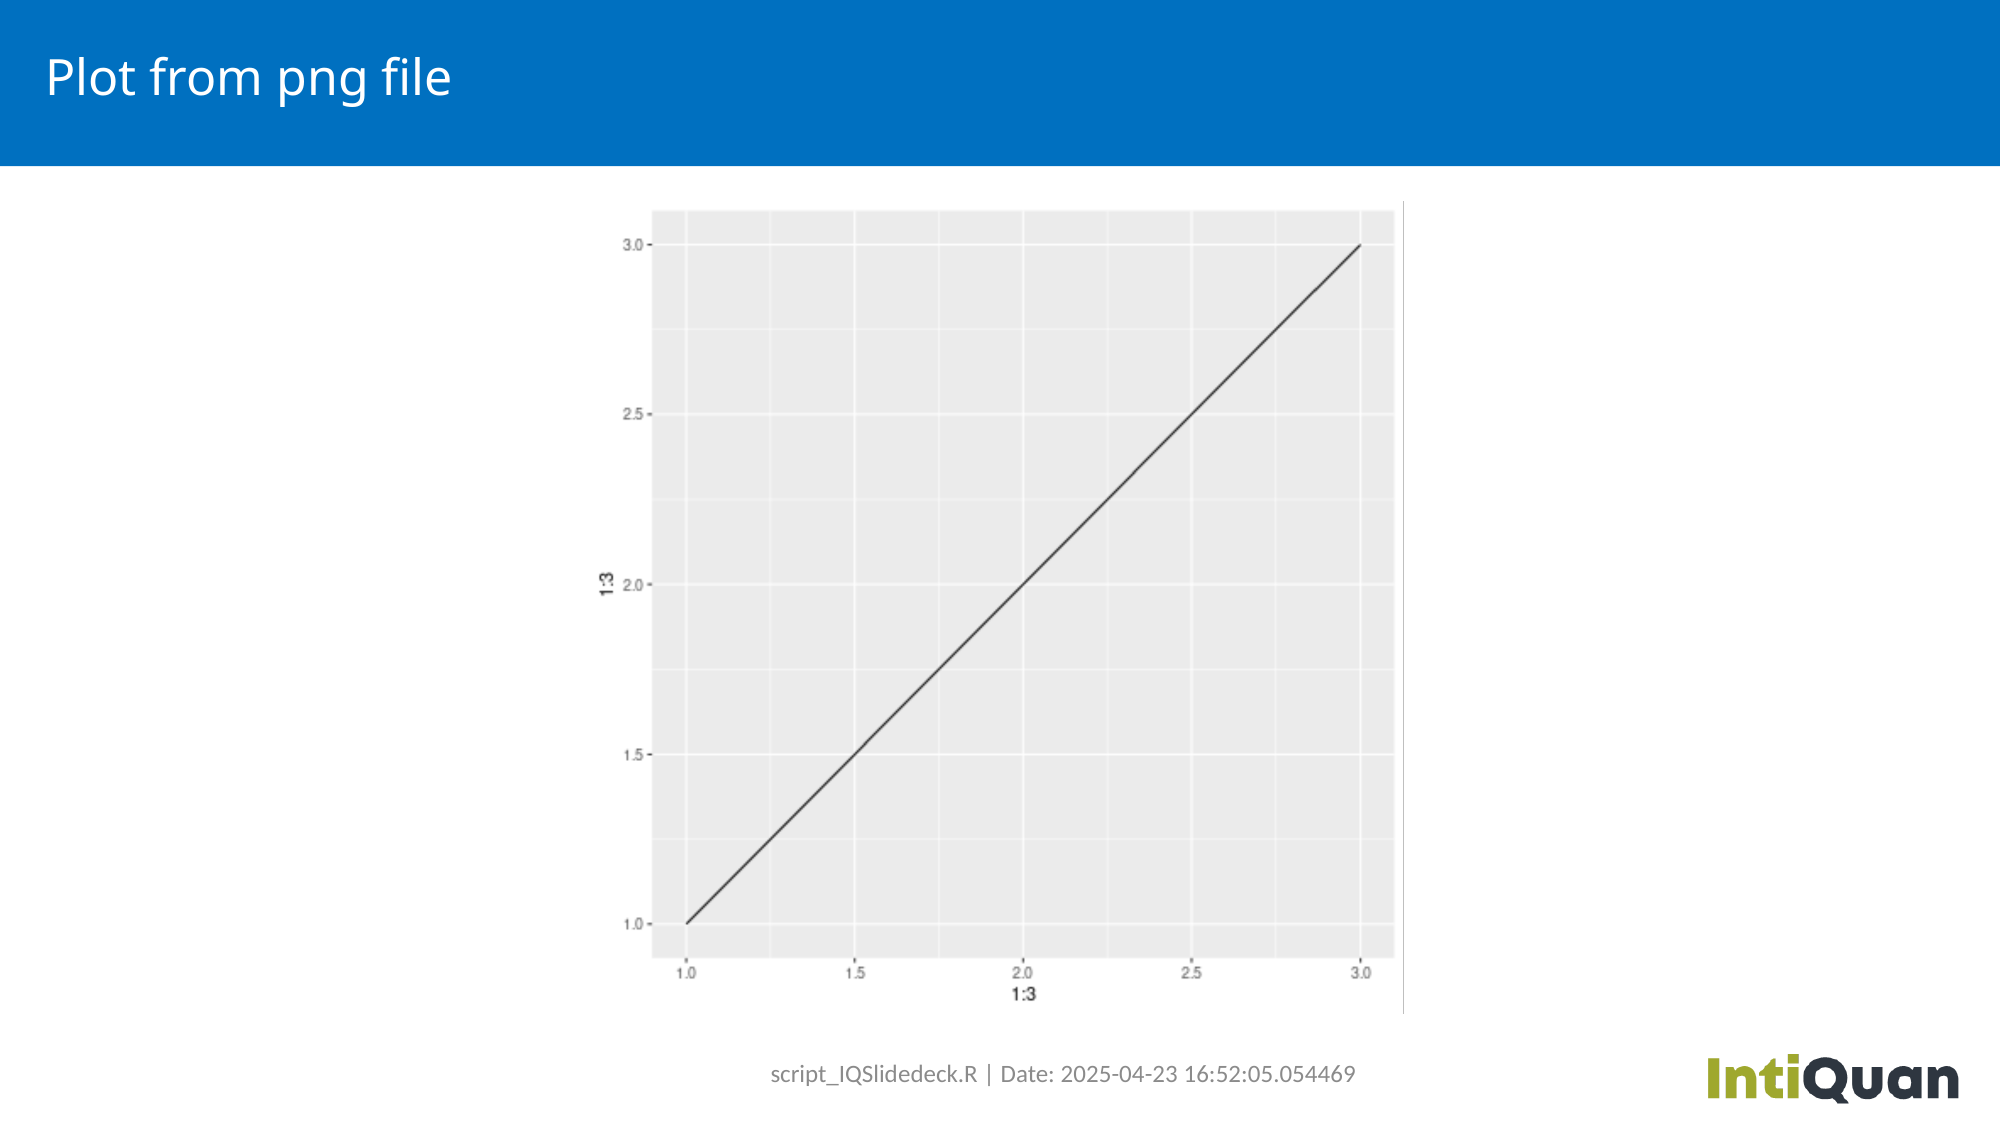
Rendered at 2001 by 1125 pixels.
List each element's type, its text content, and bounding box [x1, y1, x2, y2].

footer script_IQSlidedeck.R | Date: 2025-04-23 16:52:05.054469 [449, 1042, 1679, 1103]
picture [1704, 1048, 1959, 1110]
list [41, 201, 1953, 1014]
title Plot from png file [0, 0, 2000, 167]
